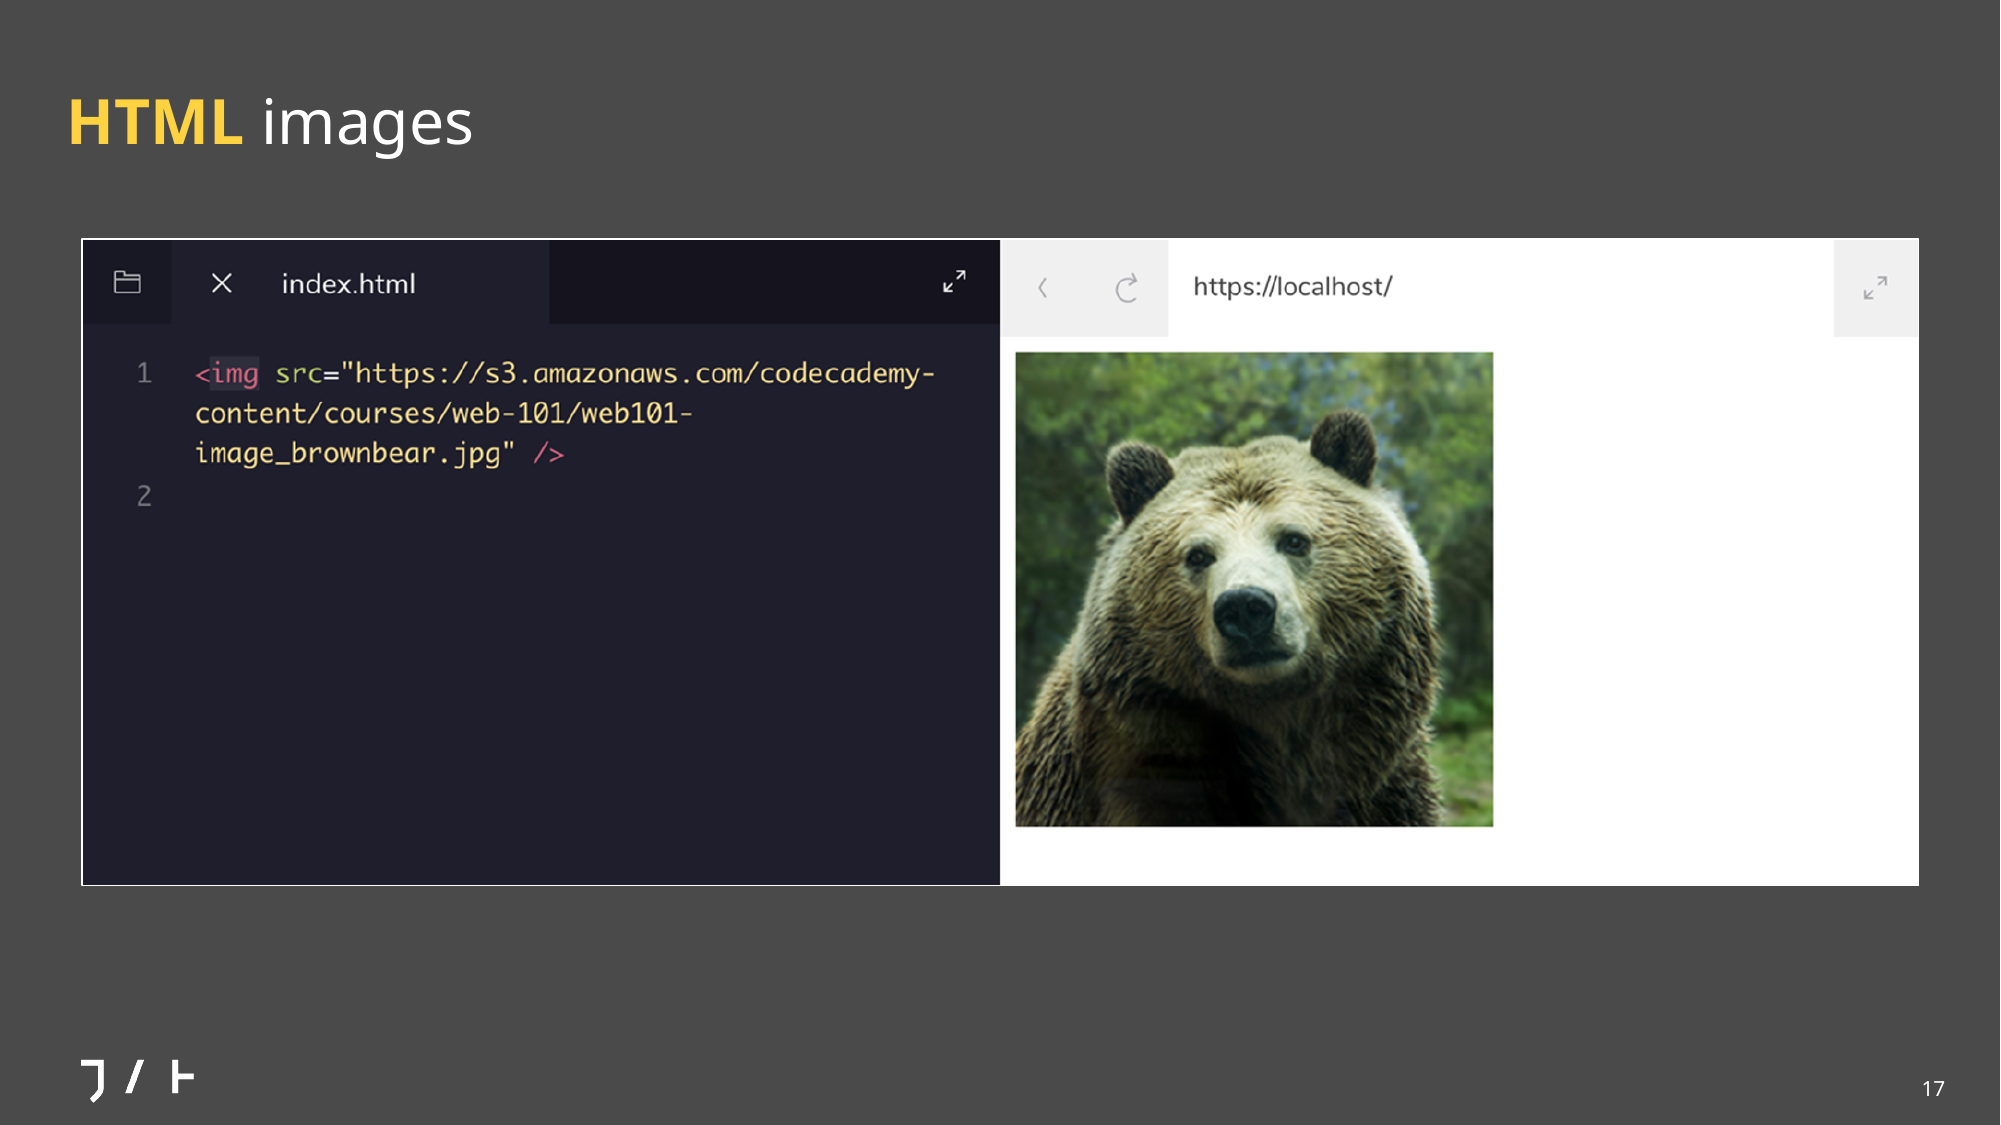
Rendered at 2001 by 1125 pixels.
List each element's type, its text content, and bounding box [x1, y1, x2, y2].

picture [66, 1041, 205, 1115]
picture [81, 238, 1919, 886]
title HTML images [66, 55, 1904, 157]
slide_number 17 [1903, 1070, 1963, 1110]
